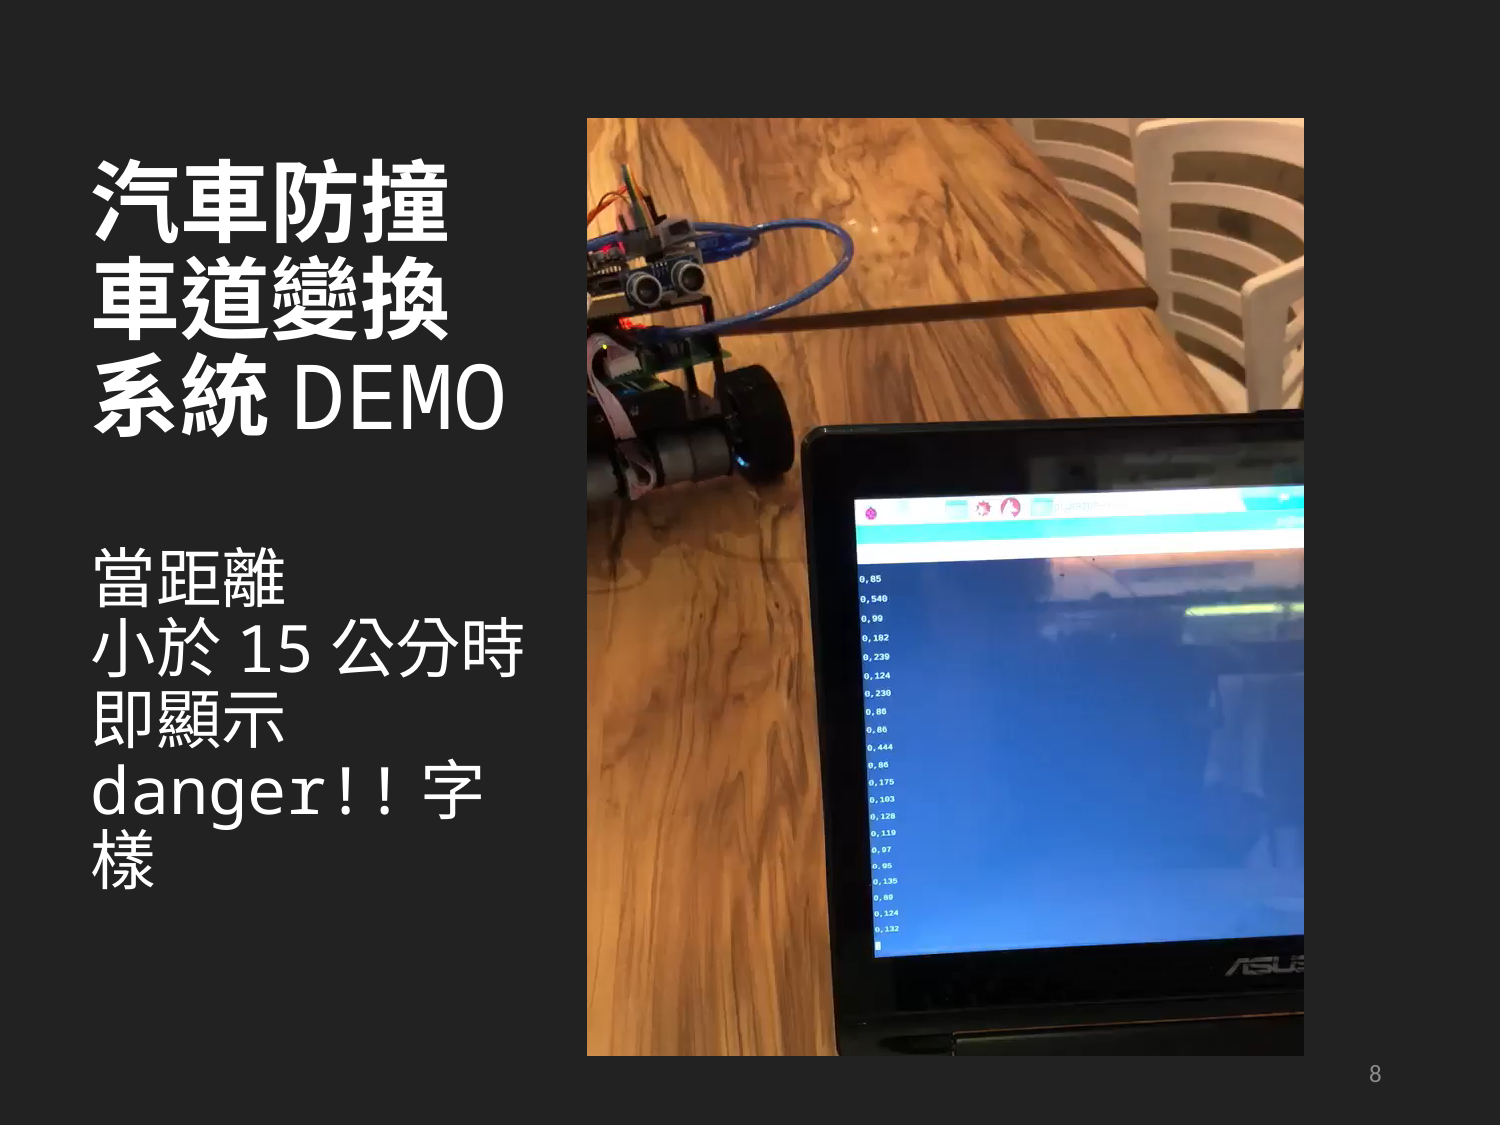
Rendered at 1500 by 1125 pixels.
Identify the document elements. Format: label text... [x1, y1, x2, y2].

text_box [586, 117, 1305, 1057]
slide_number 8 [1059, 1042, 1397, 1103]
title 汽車防撞 車道變換系統DEMO 當距離 小於15公分時即顯示 danger!!字樣 [75, 148, 556, 1114]
